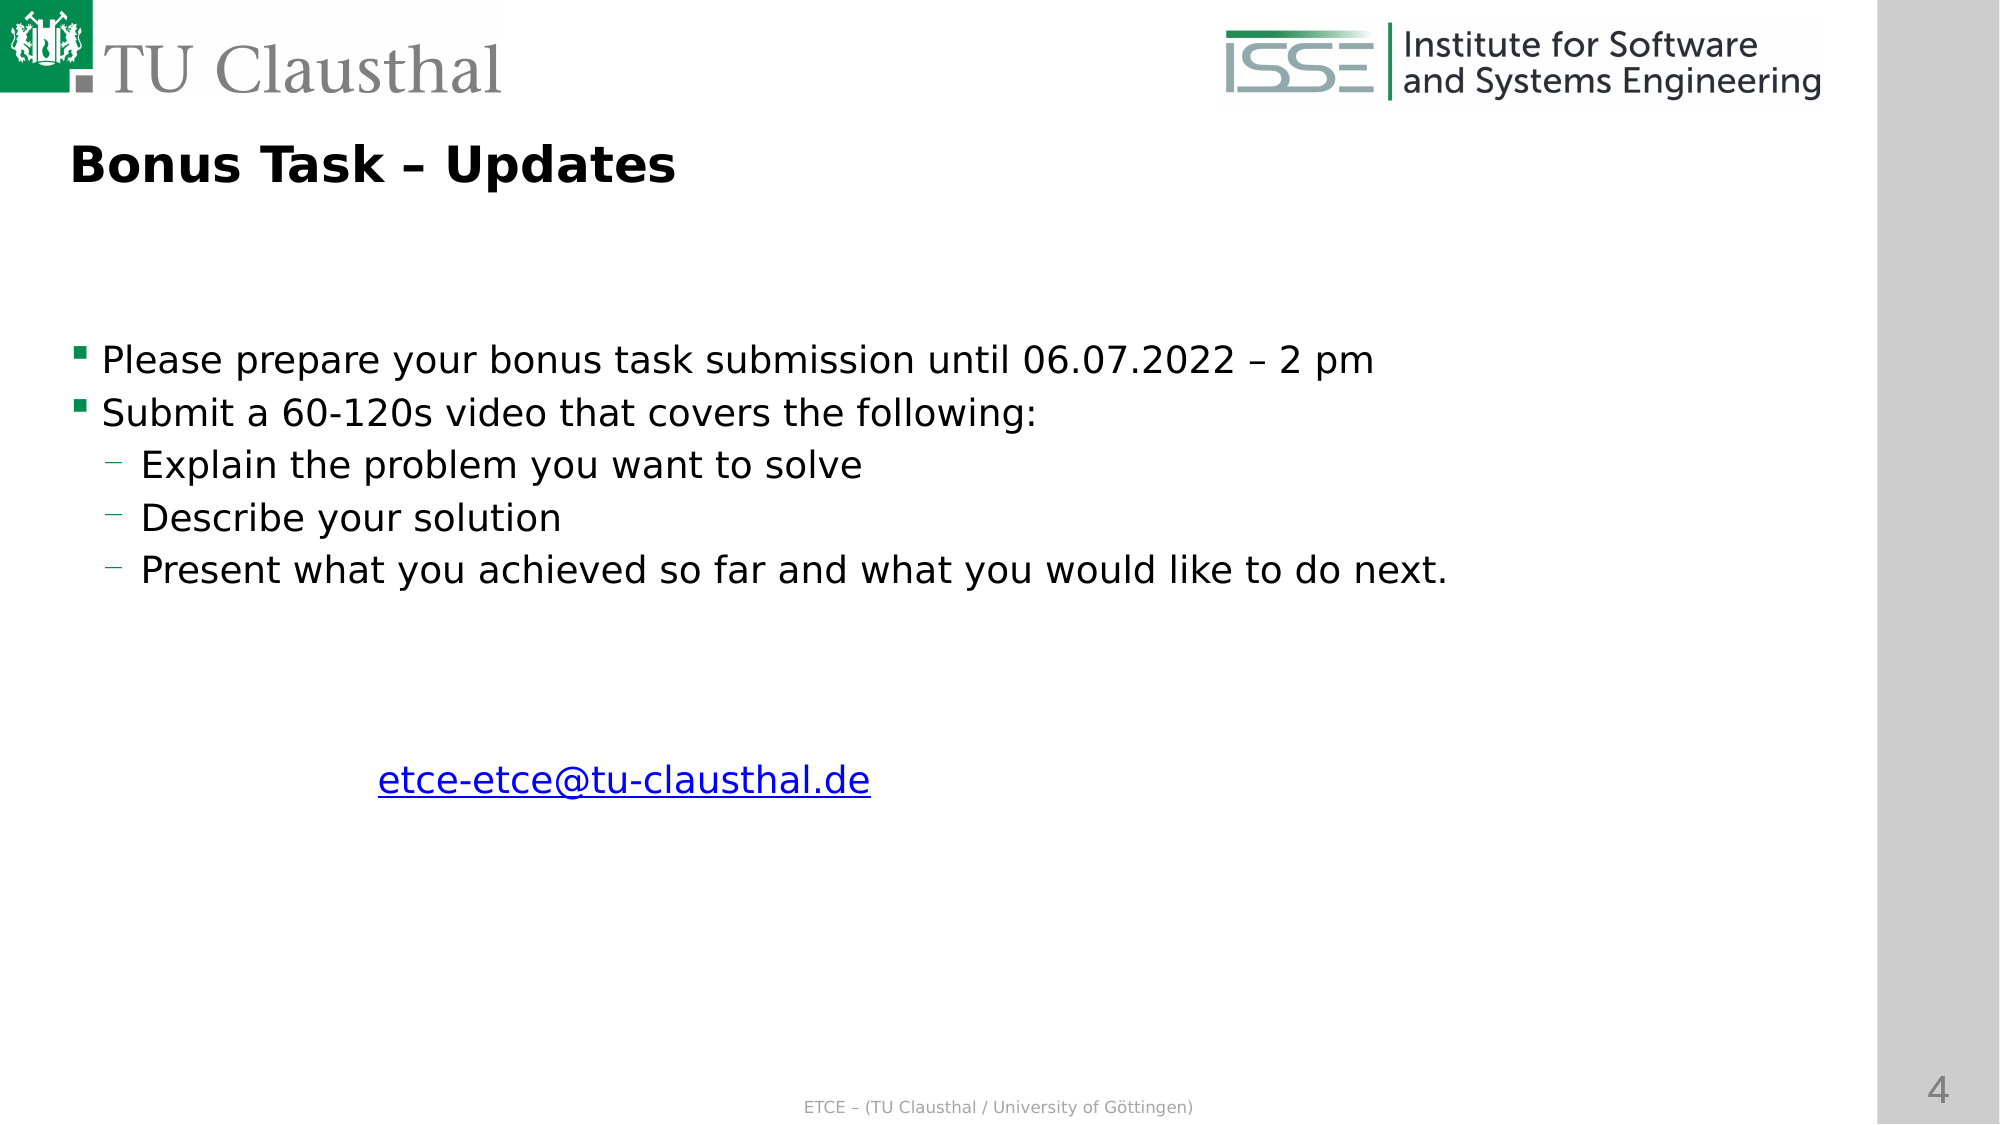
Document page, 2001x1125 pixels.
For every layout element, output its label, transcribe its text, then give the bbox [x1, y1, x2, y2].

picture [0, 0, 501, 93]
picture [1218, 22, 1826, 107]
text_box Bonus Task – Updates [54, 125, 1818, 208]
text_box Please prepare your bonus task submission until 06.07.2022 – 2 pm Submit a 60-120s video that covers the following: Explain the problem you want to solve Describe your solution Present what you achieved so far and what you would like to do next. Submission procedure: Upload the video to cryptshare.tu-clausthal.de Send the link to etce-etce@tu-clausthal.de Incl. your team/project name and the team members [54, 208, 1818, 1034]
